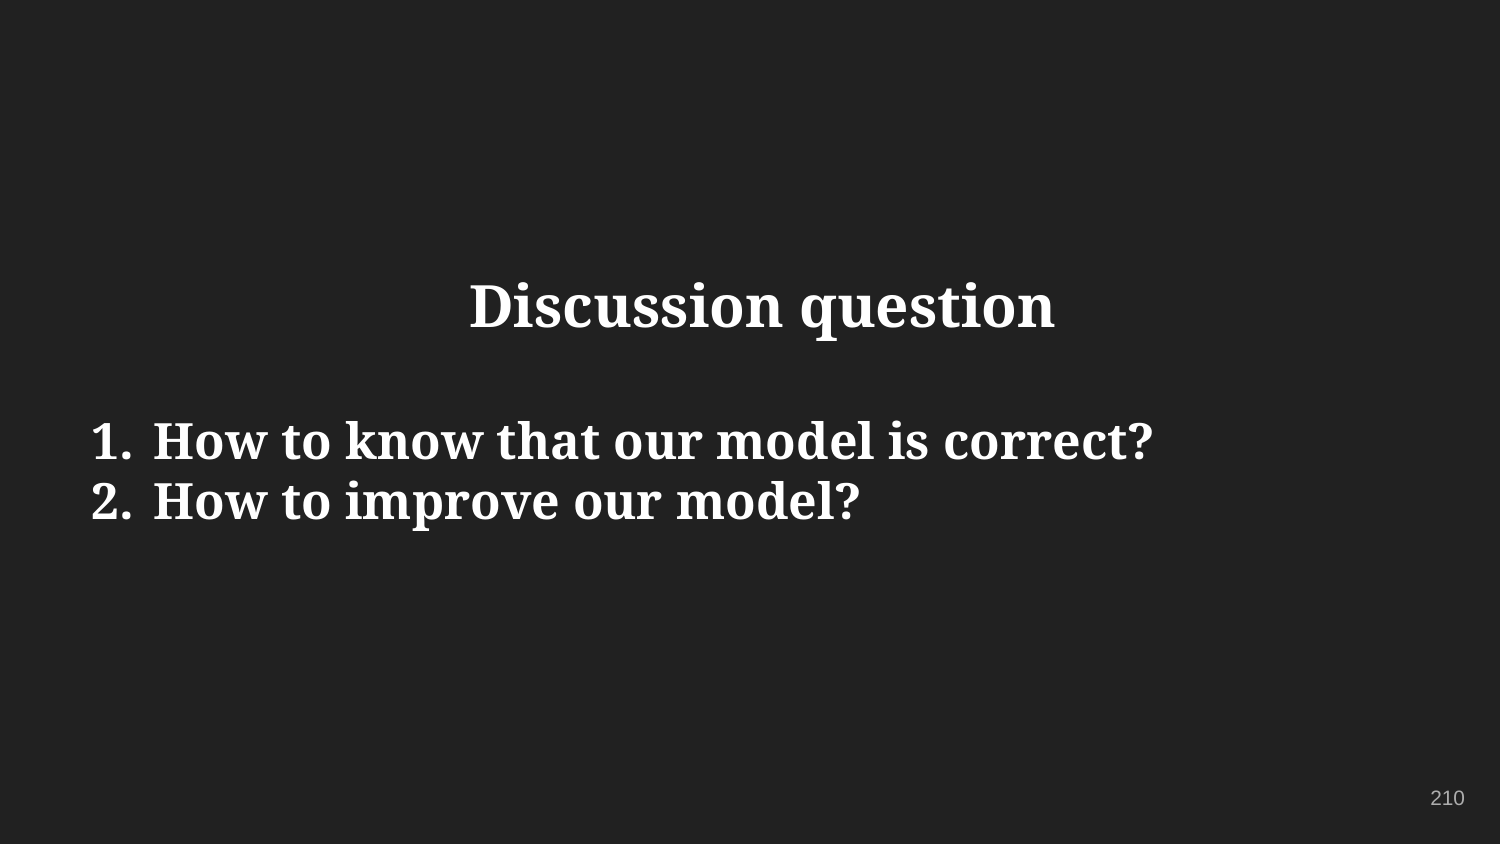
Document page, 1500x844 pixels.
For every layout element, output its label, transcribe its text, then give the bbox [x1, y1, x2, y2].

slide_number 210 [1389, 764, 1480, 830]
title Discussion question How to know that our model is correct? How to improve our model? [63, 254, 1462, 532]
